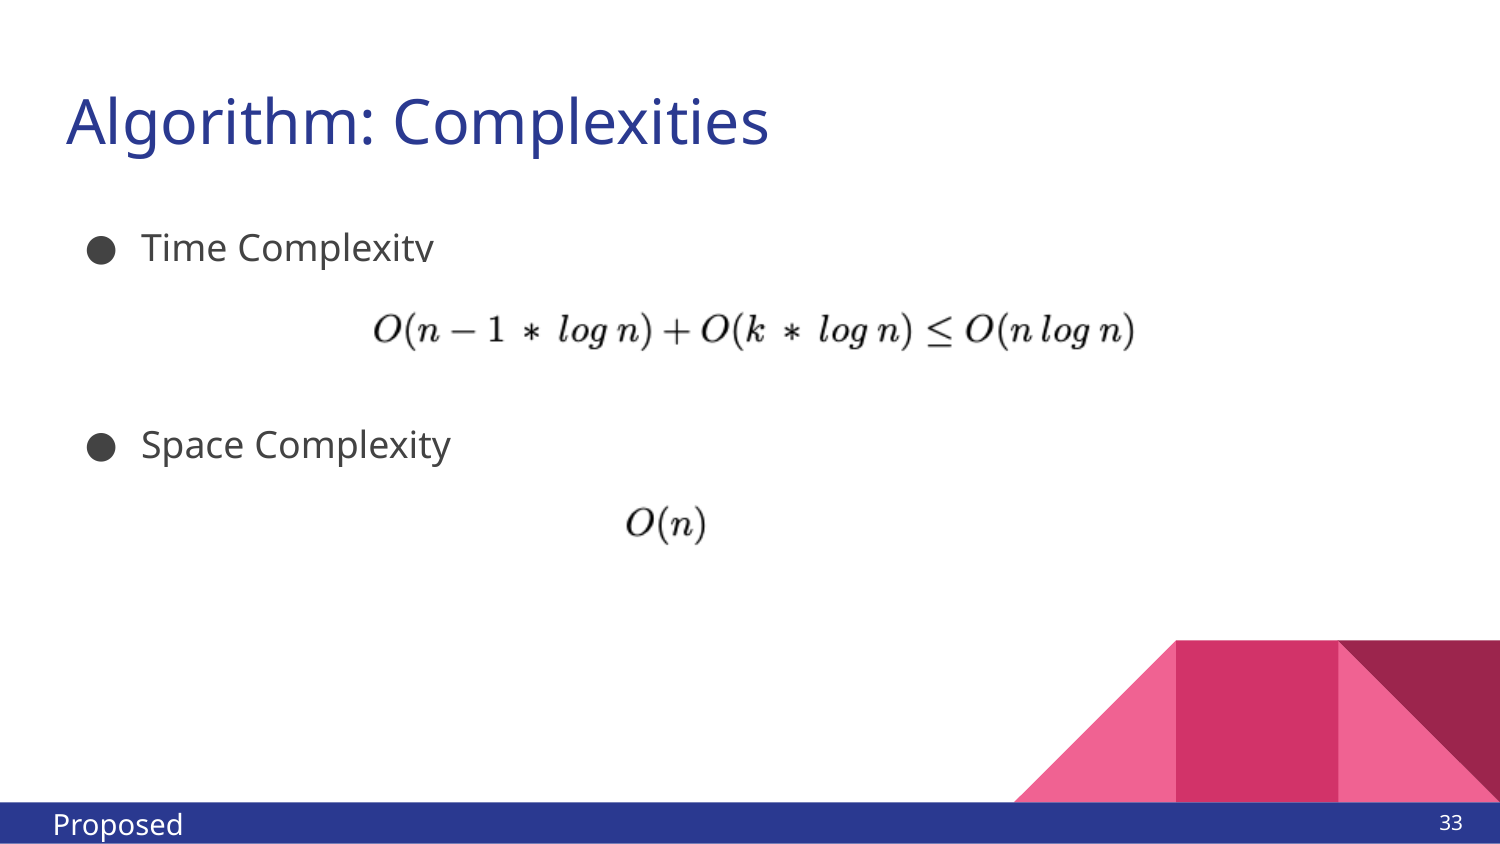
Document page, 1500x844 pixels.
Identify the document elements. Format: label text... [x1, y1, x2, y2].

picture [616, 496, 711, 554]
picture [334, 261, 1166, 388]
list Time Complexity [51, 201, 1449, 399]
list Space Complexity [51, 399, 1449, 597]
text_box Proposed Methodologies [37, 790, 397, 844]
slide_number ‹#› [1387, 791, 1478, 844]
title Algorithm: Complexities [51, 67, 1449, 167]
